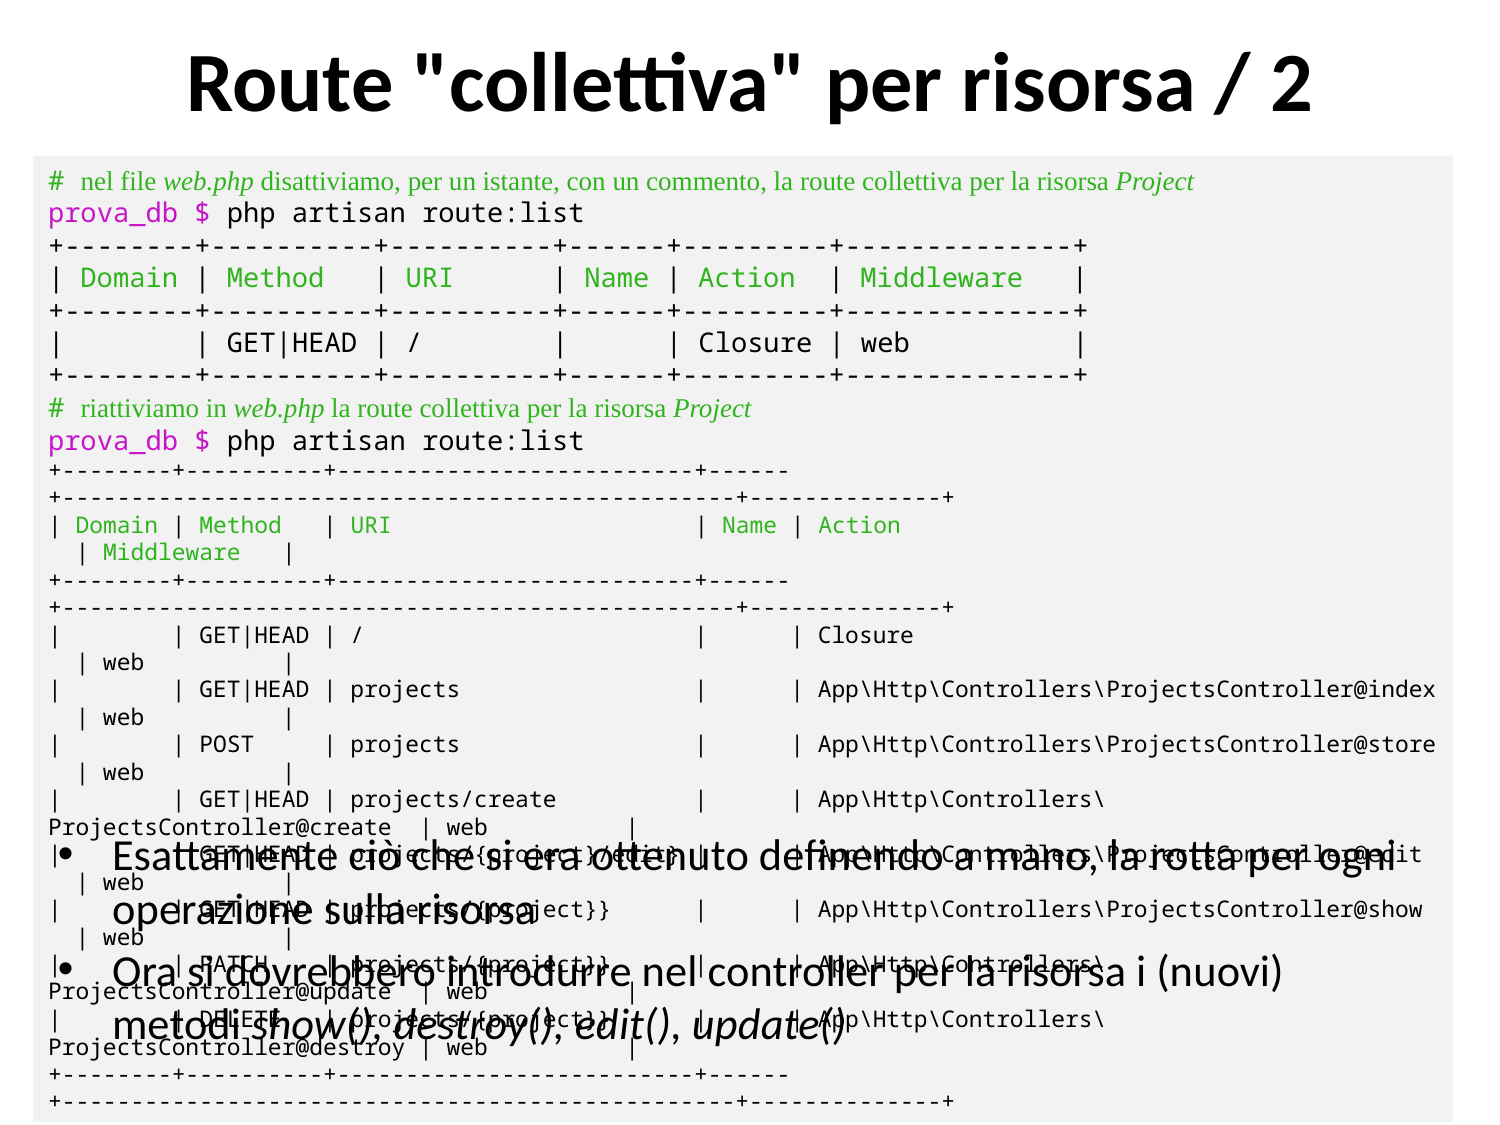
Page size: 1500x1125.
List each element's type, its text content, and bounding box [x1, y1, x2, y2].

text_box # nel file web.php disattiviamo, per un istante, con un commento, la route collettiva per la risorsa Project prova_db $ php artisan route:list +--------+----------+----------+------+---------+--------------+ | Domain | Method | URI | Name | Action | Middleware | +--------+----------+----------+------+---------+--------------+ | | GET|HEAD | / | | Closure | web | +--------+----------+----------+------+---------+--------------+ # riattiviamo in web.php la route collettiva per la risorsa Project prova_db $ php artisan route:list +--------+----------+--------------------------+------+-------------------------------------------------+--------------+ | Domain | Method | URI | Name | Action | Middleware | +--------+----------+--------------------------+------+-------------------------------------------------+--------------+ | | GET|HEAD | / | | Closure | web | | | GET|HEAD | projects | | App\Http\Controllers\ProjectsController@index | web | | | POST | projects | | App\Http\Controllers\ProjectsController@store | web | | | GET|HEAD | projects/create | | App\Http\Controllers\ProjectsController@create | web | | | GET|HEAD | projects/{project}/edit} | | App\Http\Controllers\ProjectsController@edit | web | | | GET|HEAD | projects/{project}} | | App\Http\Controllers\ProjectsController@show | web | | | PATCH | projects/{project}} | | App\Http\Controllers\ProjectsController@update | web | | | DELETE | projects/{project}} | | App\Http\Controllers\ProjectsController@destroy | web | +--------+----------+--------------------------+------+-------------------------------------------------+--------------+ [33, 155, 1453, 1122]
title Route "collettiva" per risorsa / 2 [75, 19, 1425, 137]
list Esattamente ciò che si era ottenuto definendo a mano, la rotta per ogni operazione sulla risorsa Ora si dovrebbero introdurre nel controller per la risorsa i (nuovi) metodi show(), destroy(), edit(), update() [42, 818, 1425, 1059]
